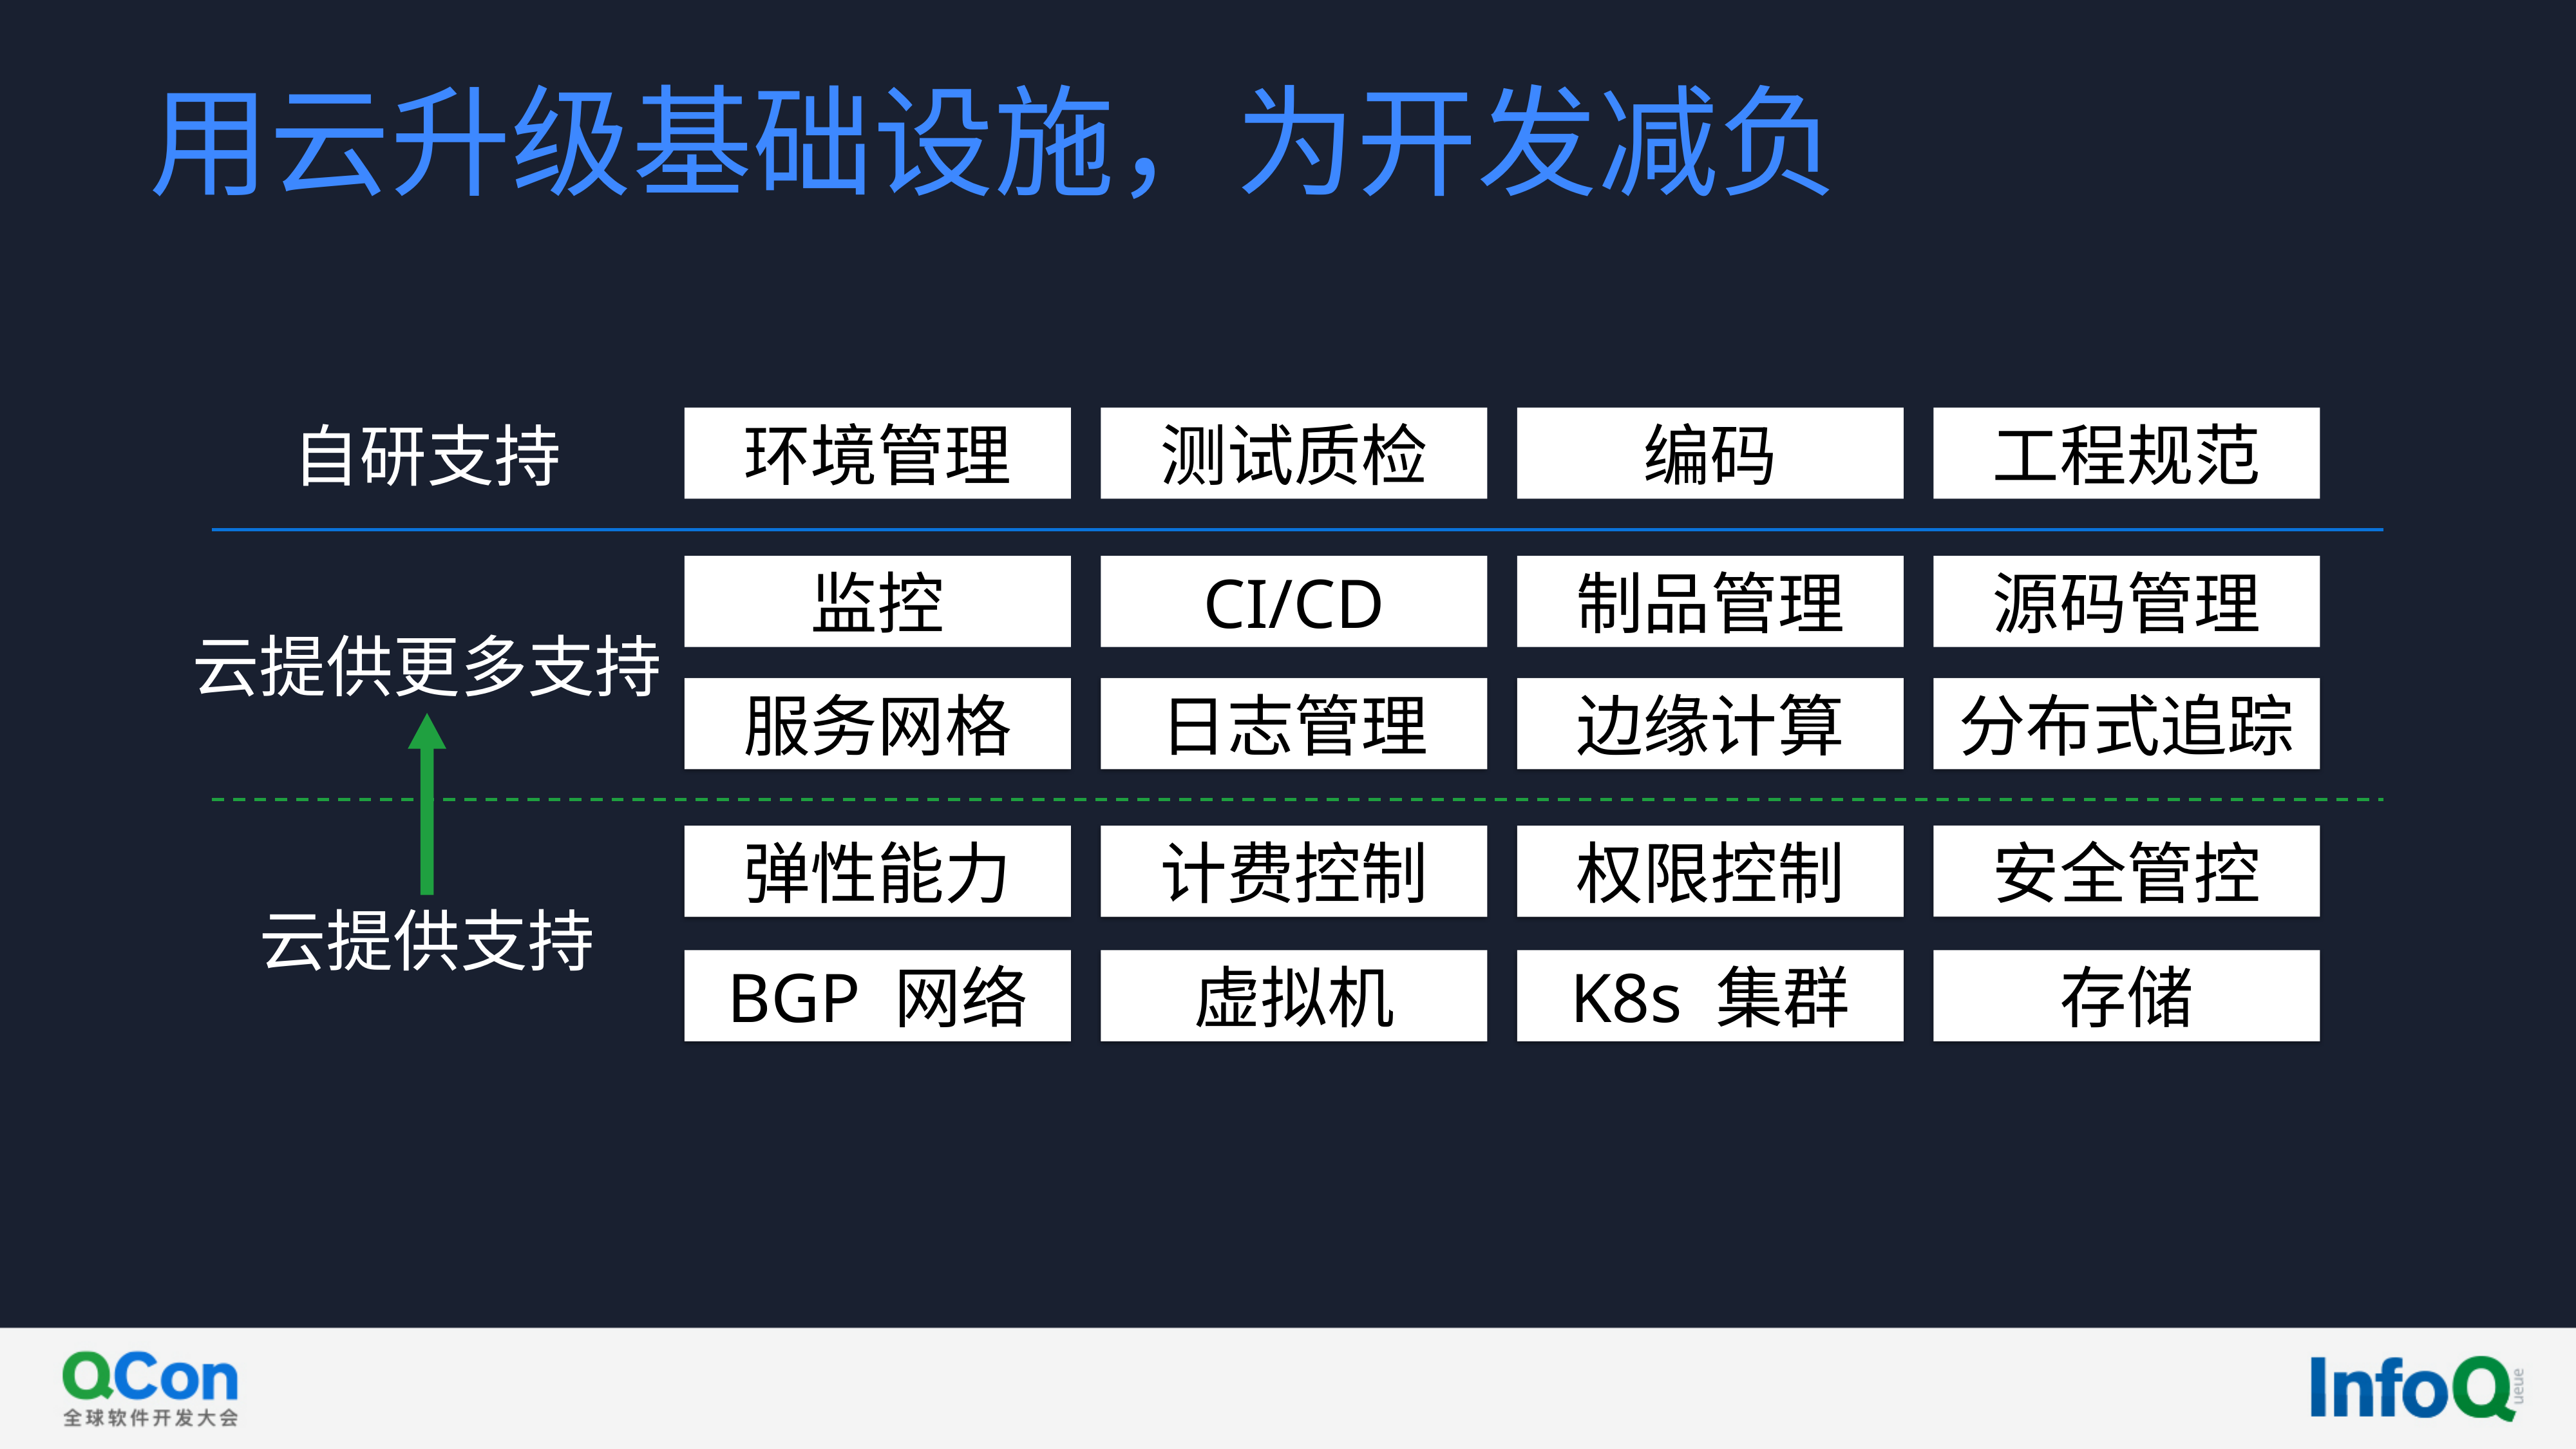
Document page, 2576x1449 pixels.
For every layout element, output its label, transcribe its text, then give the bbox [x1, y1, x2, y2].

text_box 安全管控 [1933, 825, 2320, 917]
text_box 制品管理 [1517, 556, 1904, 647]
text_box BGP 网络 [684, 950, 1071, 1041]
text_box 监控 [684, 556, 1071, 647]
text_box 分布式追踪 [1933, 677, 2320, 770]
text_box [419, 800, 435, 896]
text_box 云提供更多支持 [186, 619, 668, 710]
text_box 边缘计算 [1517, 677, 1904, 770]
text_box 存储 [1933, 950, 2320, 1041]
text_box 自研支持 [287, 408, 567, 500]
text_box [406, 711, 448, 799]
text_box 云提供支持 [254, 893, 601, 985]
text_box 权限控制 [1517, 826, 1904, 917]
text_box 用云升级基础设施，为开发减负 [144, 60, 1845, 216]
text_box 日志管理 [1101, 677, 1488, 770]
text_box 源码管理 [1933, 556, 2320, 647]
text_box K8s 集群 [1517, 950, 1904, 1041]
picture [0, 0, 2576, 1449]
text_box 工程规范 [1933, 407, 2320, 499]
text_box CI/CD [1101, 556, 1488, 647]
text_box 计费控制 [1101, 826, 1488, 917]
text_box 编码 [1517, 407, 1904, 499]
text_box 测试质检 [1101, 407, 1488, 499]
text_box 环境管理 [684, 407, 1071, 499]
text_box 服务网格 [684, 677, 1071, 770]
text_box 虚拟机 [1101, 950, 1488, 1041]
text_box 弹性能力 [684, 826, 1071, 917]
